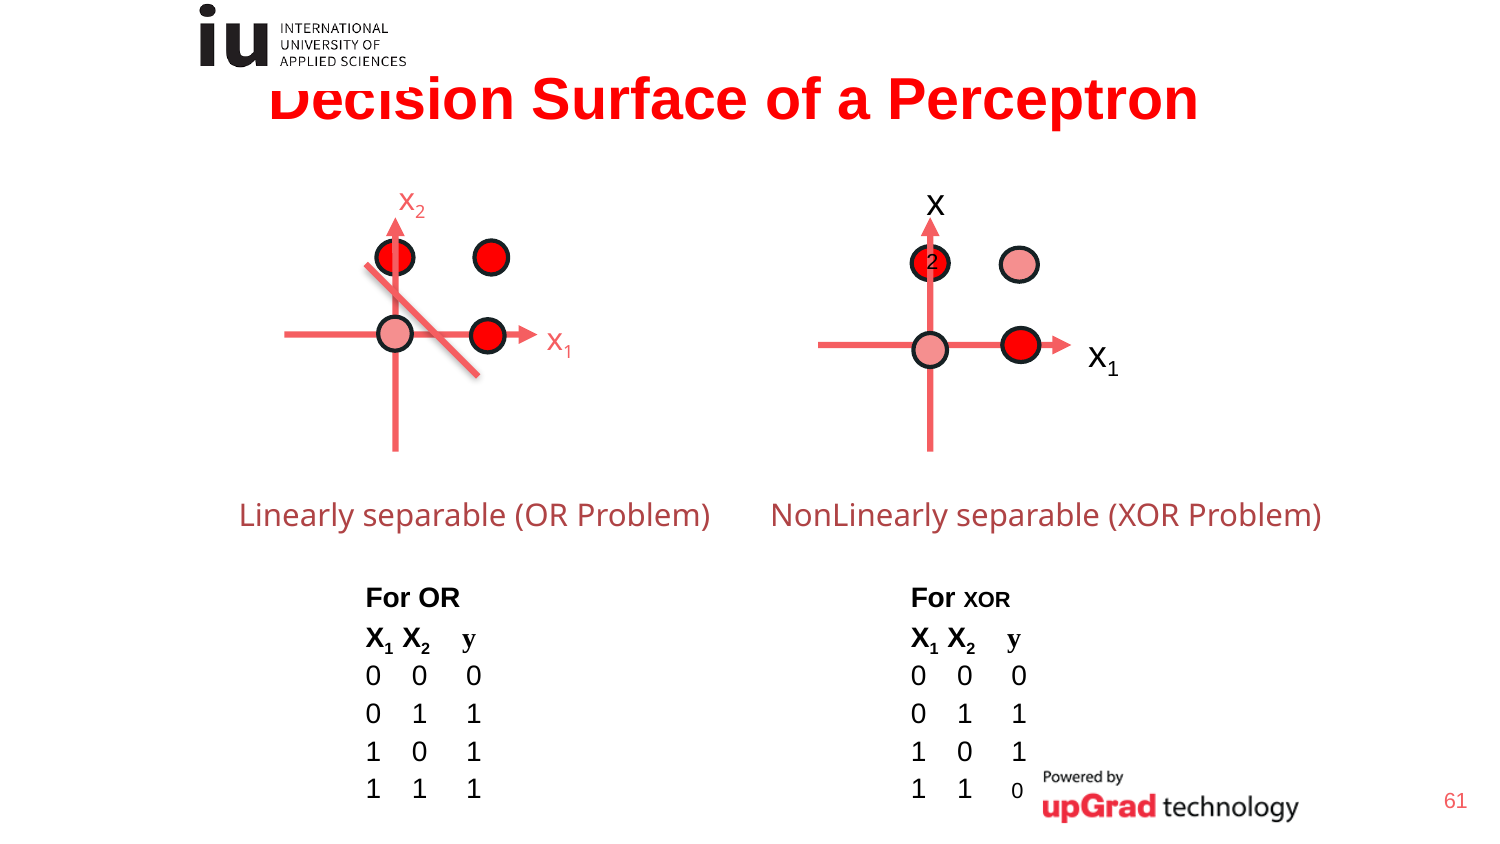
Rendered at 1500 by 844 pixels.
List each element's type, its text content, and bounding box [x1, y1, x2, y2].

picture [196, 0, 409, 91]
text_box For OR X1 X2 y 0 0 0 0 1 1 1 0 1 1 1 1 [350, 581, 526, 811]
text_box x1 [1076, 322, 1136, 389]
picture [1030, 746, 1313, 842]
text_box For XOR X1 X2 y 0 0 0 0 1 1 1 0 1 1 1 0 [896, 581, 1072, 811]
text_box NonLinearly separable (XOR Problem) [755, 487, 1338, 540]
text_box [284, 170, 1072, 452]
slide_number 61 [1392, 767, 1483, 833]
text_box Linearly separable (OR Problem) [223, 487, 726, 540]
title Decision Surface of a Perceptron [234, 44, 1236, 160]
